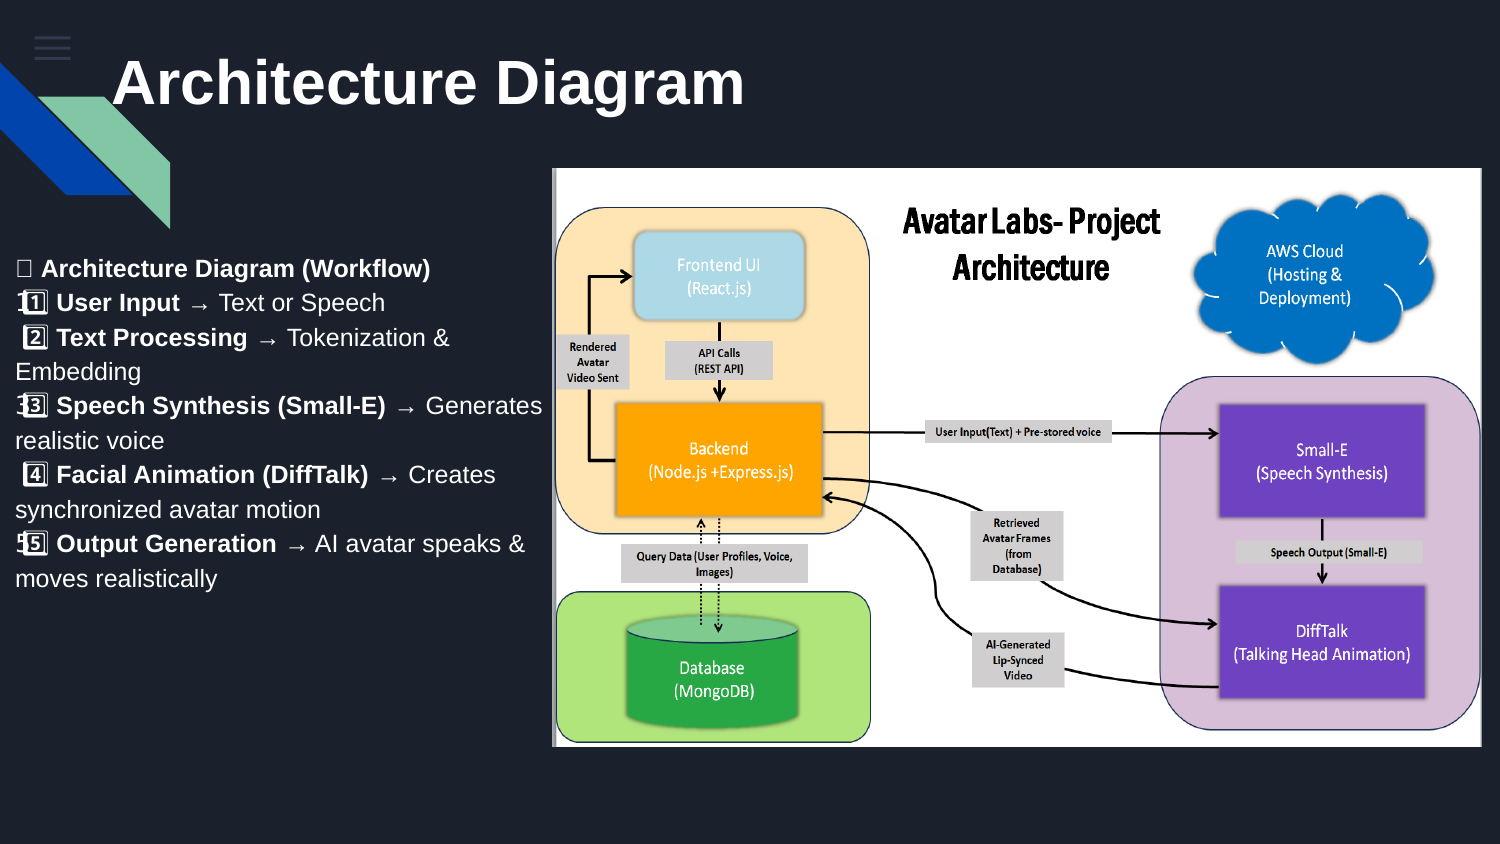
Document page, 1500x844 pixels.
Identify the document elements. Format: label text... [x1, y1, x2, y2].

picture [551, 168, 1482, 748]
title 📌 Architecture Diagram (Workflow) 1️⃣ User Input → Text or Speech 2️⃣ Text Processing → Tokenization & Embedding 3️⃣ Speech Synthesis (Small-E) → Generates realistic voice 4️⃣ Facial Animation (DiffTalk) → Creates synchronized avatar motion 5️⃣ Output Generation → AI avatar speaks & moves realistically [0, 232, 546, 683]
text_box Architecture Diagram [96, 15, 1300, 169]
